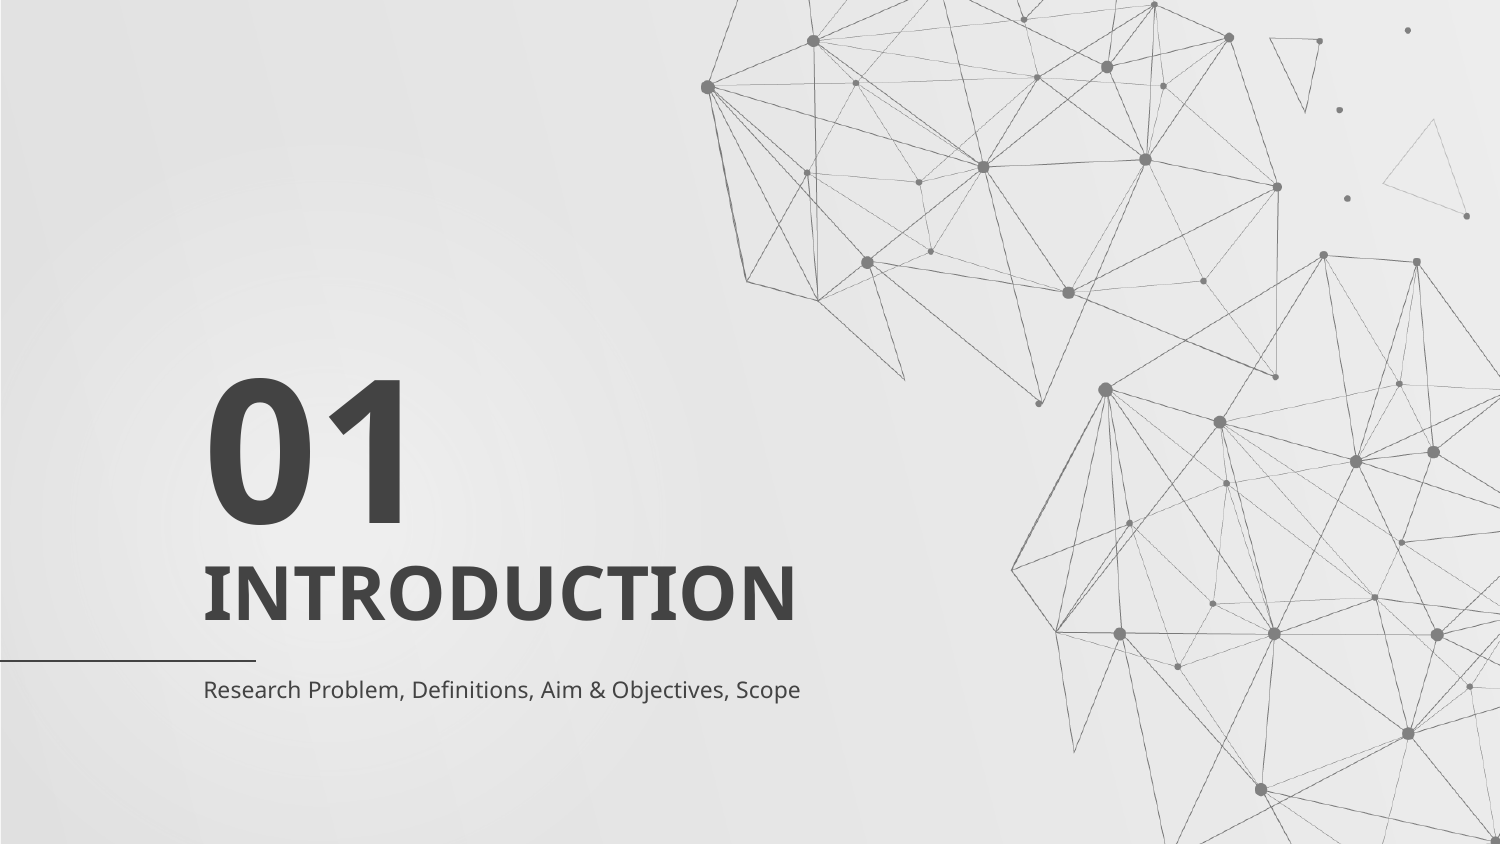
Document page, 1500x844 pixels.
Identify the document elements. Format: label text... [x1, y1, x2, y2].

subtitle Research Problem, Definitions, Aim & Objectives, Scope [188, 660, 882, 749]
title 01 [188, 381, 678, 505]
title INTRODUCTION [188, 506, 1010, 674]
picture [0, 0, 1500, 844]
